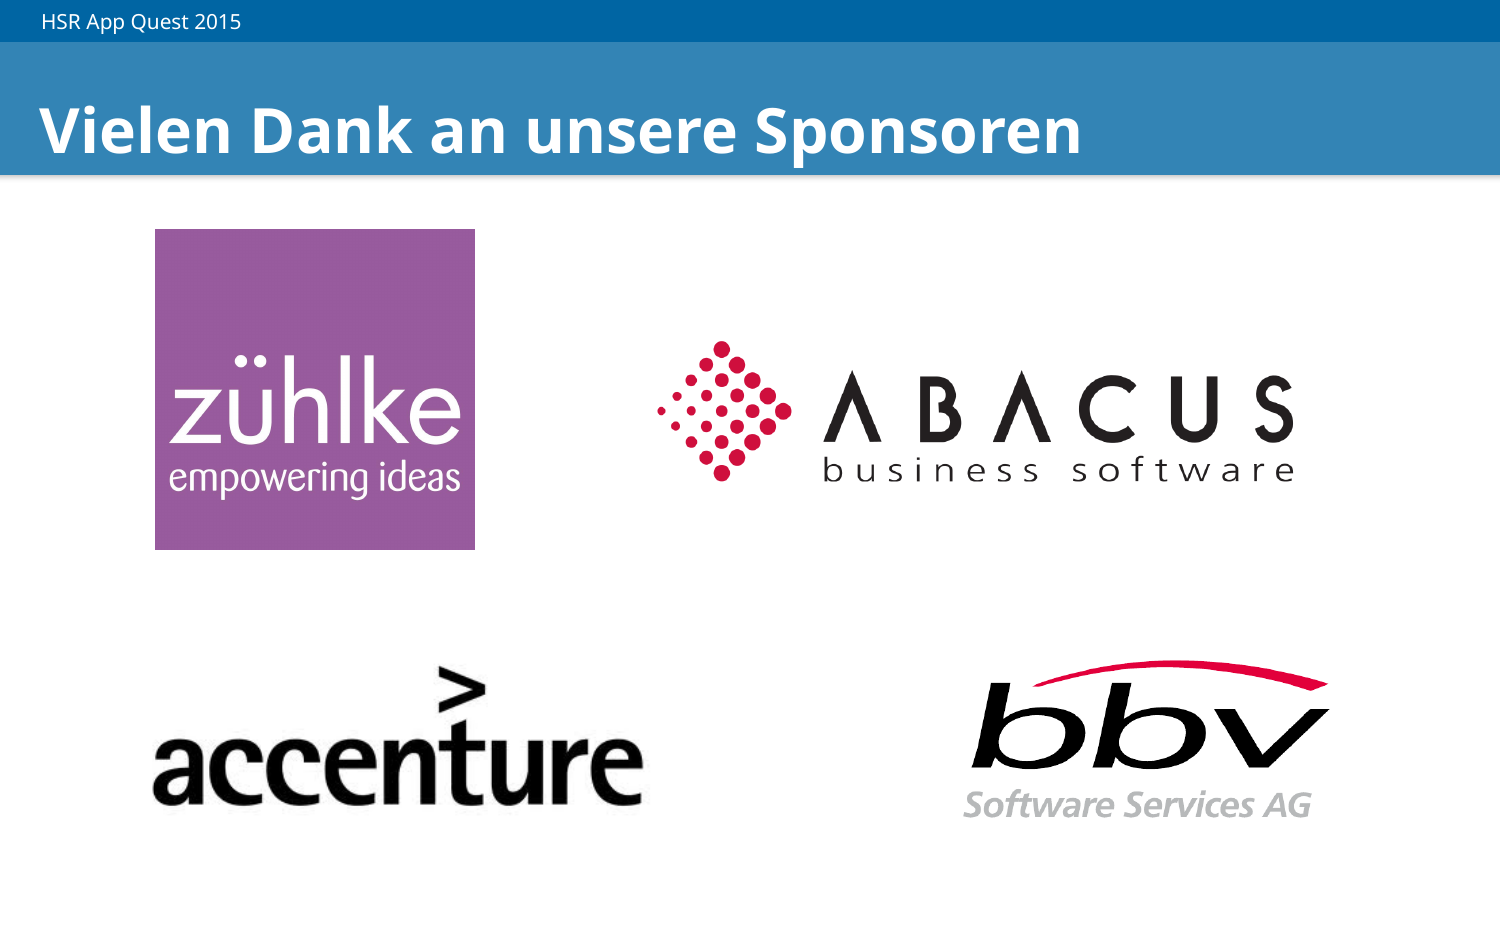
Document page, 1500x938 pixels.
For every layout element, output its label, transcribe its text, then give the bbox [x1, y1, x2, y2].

title Vielen Dank an unsere Sponsoren [24, 42, 1491, 169]
picture [0, 0, 1500, 938]
